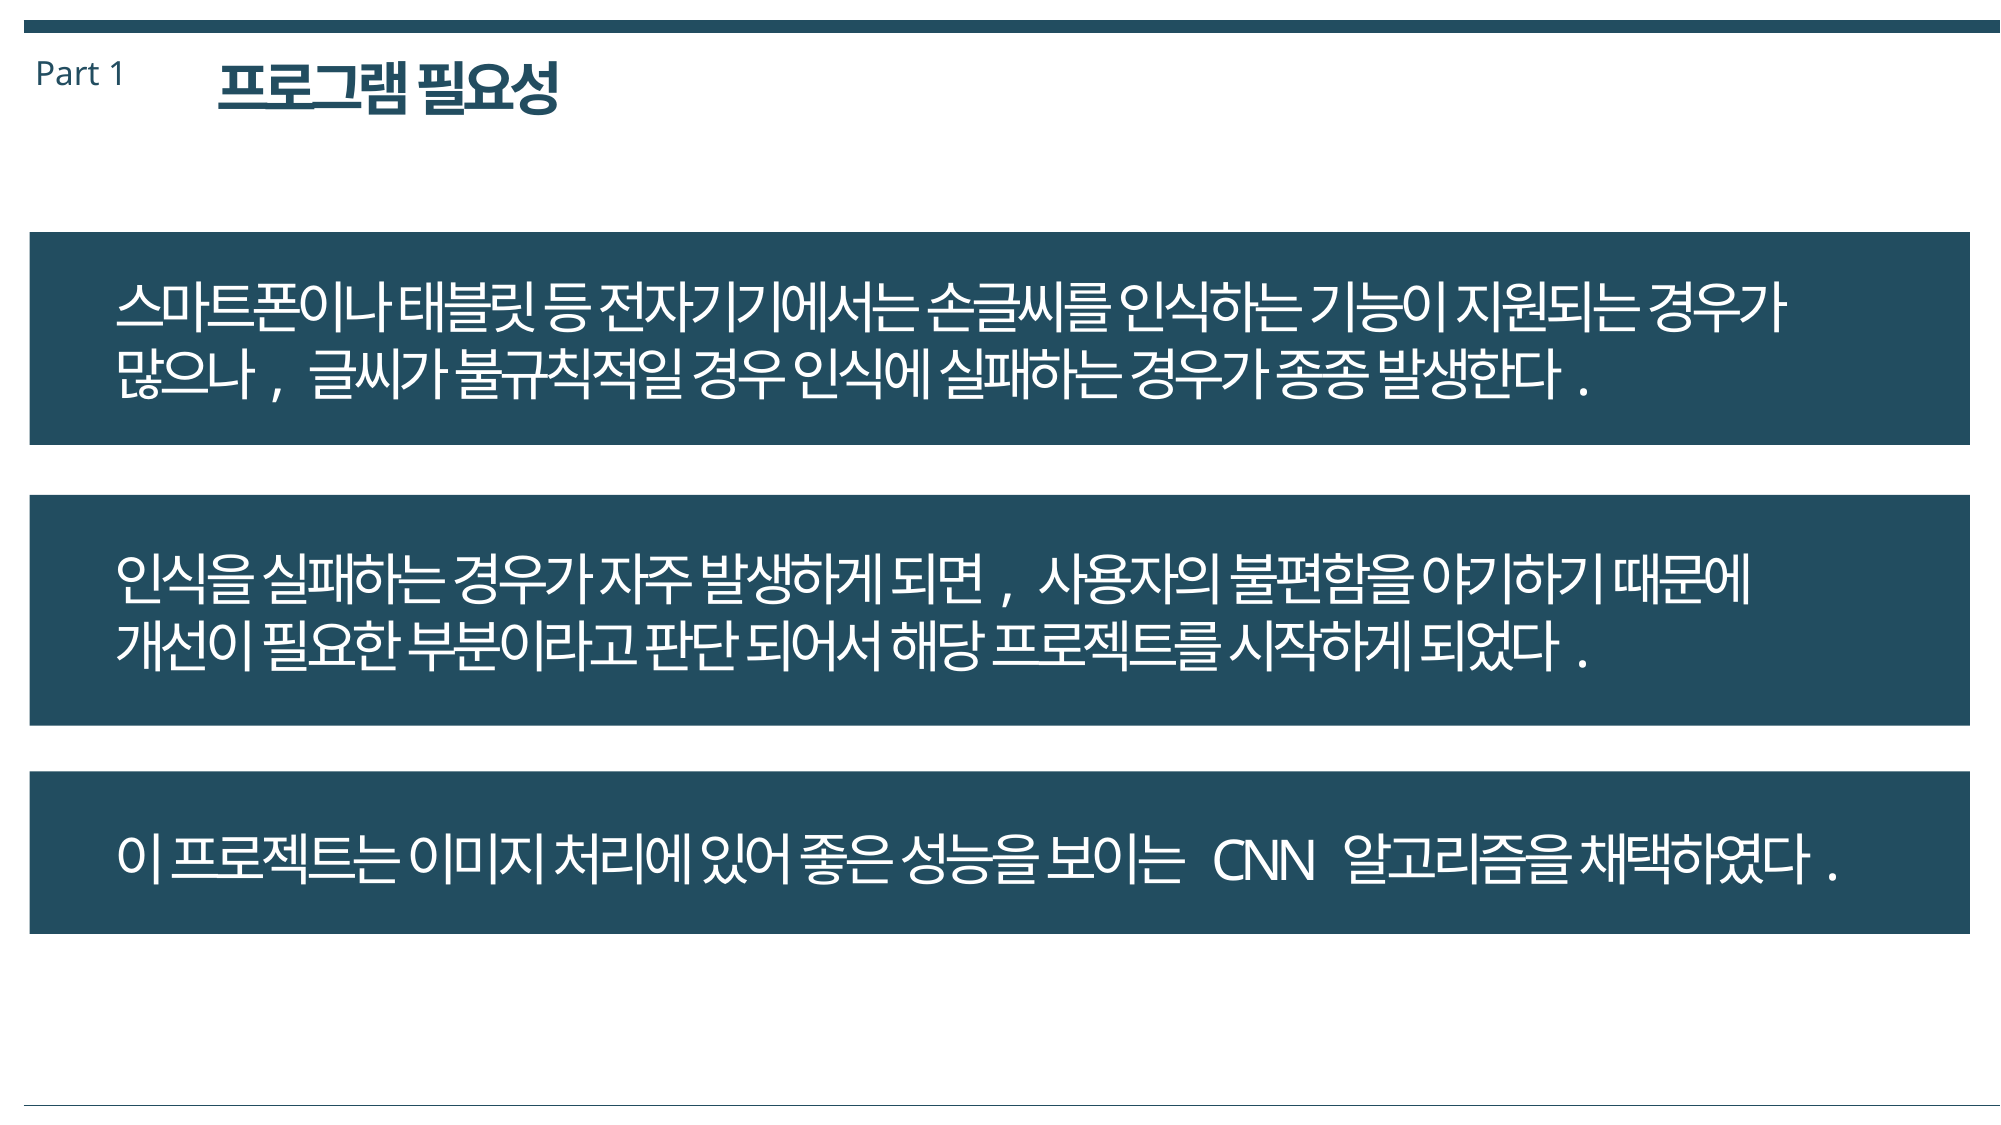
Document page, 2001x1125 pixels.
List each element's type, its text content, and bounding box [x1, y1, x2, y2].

text_box [29, 231, 1971, 446]
text_box [29, 494, 1971, 727]
text_box 프로그램 필요성 [201, 44, 578, 130]
text_box Part 1 [20, 44, 143, 100]
text_box 인식을 실패하는 경우가 자주 발생하게 되면, 사용자의 불편함을 야기하기 때문에 개선이 필요한 부분이라고 판단 되어서 해당 프로젝트를 시작하게 되었다. [99, 536, 1900, 687]
text_box 이 프로젝트는 이미지 처리에 있어 좋은 성능을 보이는 CNN 알고리즘을 채택하였다. [99, 816, 1900, 900]
text_box [29, 770, 1971, 935]
text_box 스마트폰이나 태블릿 등 전자기기에서는 손글씨를 인식하는 기능이 지원되는 경우가 많으나, 글씨가 불규칙적일 경우 인식에 실패하는 경우가 종종 발생한다. [99, 264, 1900, 415]
